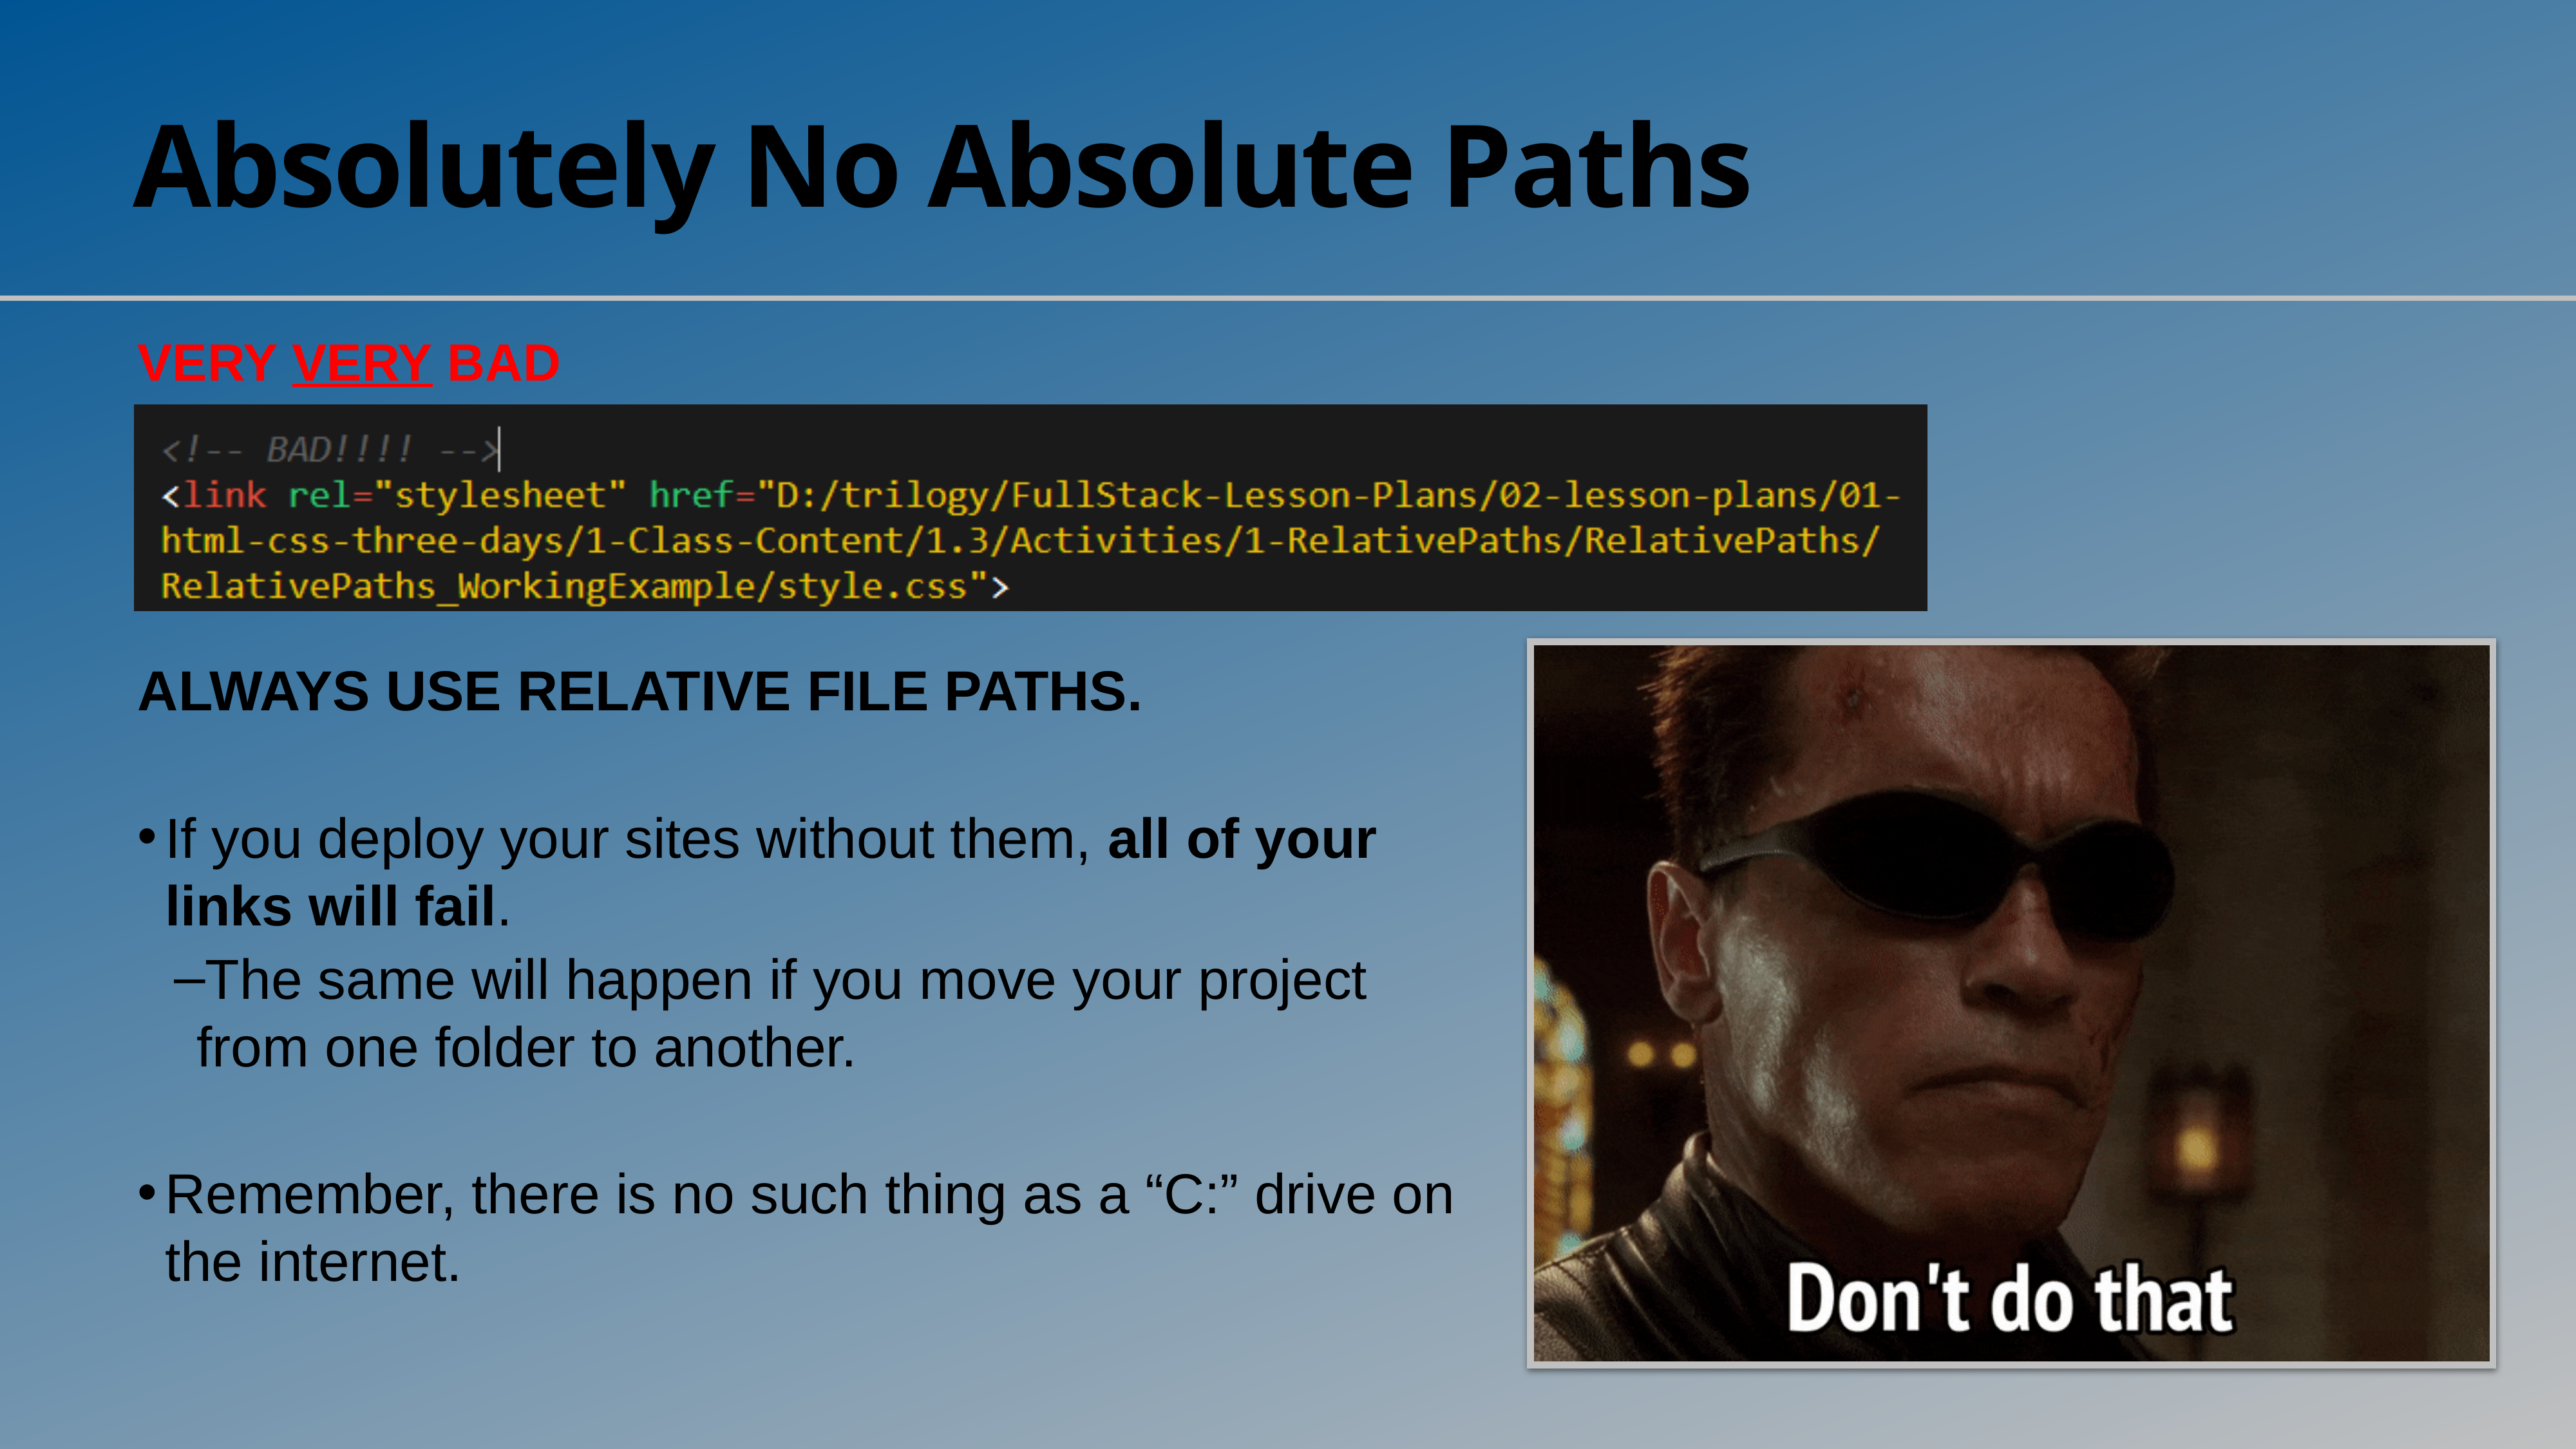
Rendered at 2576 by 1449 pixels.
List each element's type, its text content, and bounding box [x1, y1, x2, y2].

picture [134, 404, 1927, 612]
text_box ALWAYS USE RELATIVE FILE PATHS. If you deploy your sites without them, all of your links will fail. The same will happen if you move your project from one folder to another. Remember, there is no such thing as a “C:” drive on the internet. [133, 649, 1483, 1350]
picture [1533, 645, 2490, 1362]
text_box VERY VERY BAD [133, 330, 635, 398]
title Absolutely No Absolute Paths [127, 113, 2449, 266]
